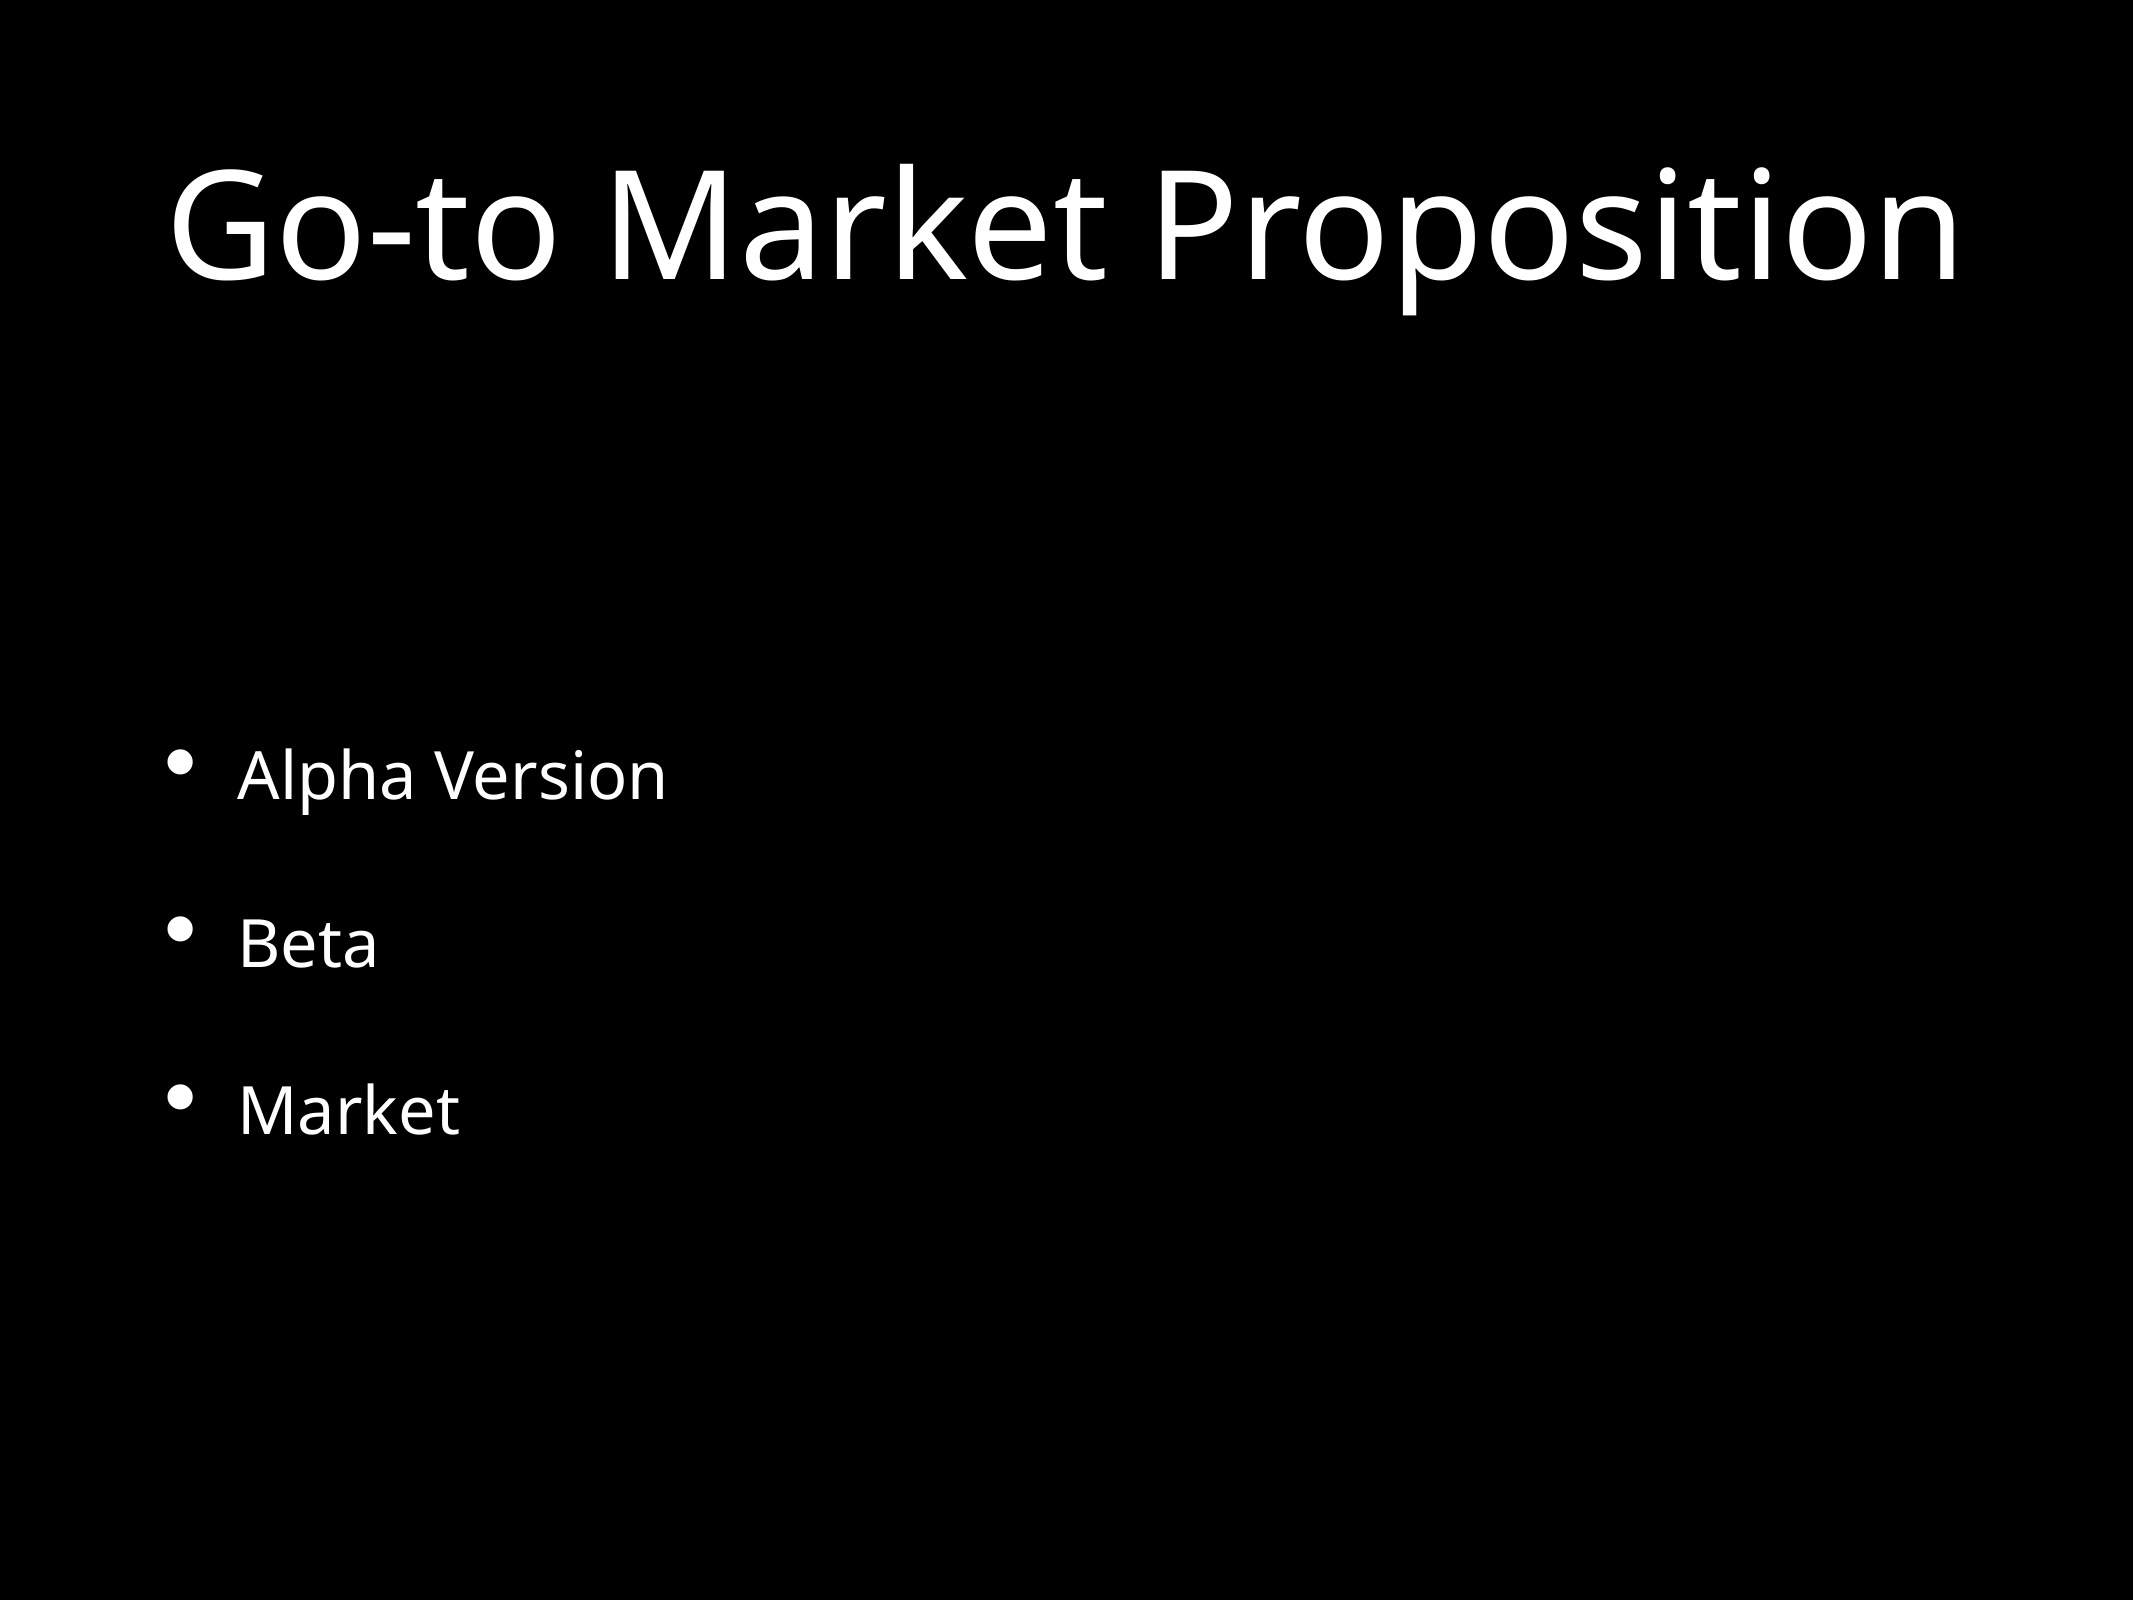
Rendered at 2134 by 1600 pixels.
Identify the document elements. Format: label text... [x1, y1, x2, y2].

title Go-to Market Proposition [155, 41, 1978, 397]
list Alpha Version Beta Market [155, 424, 1978, 1457]
